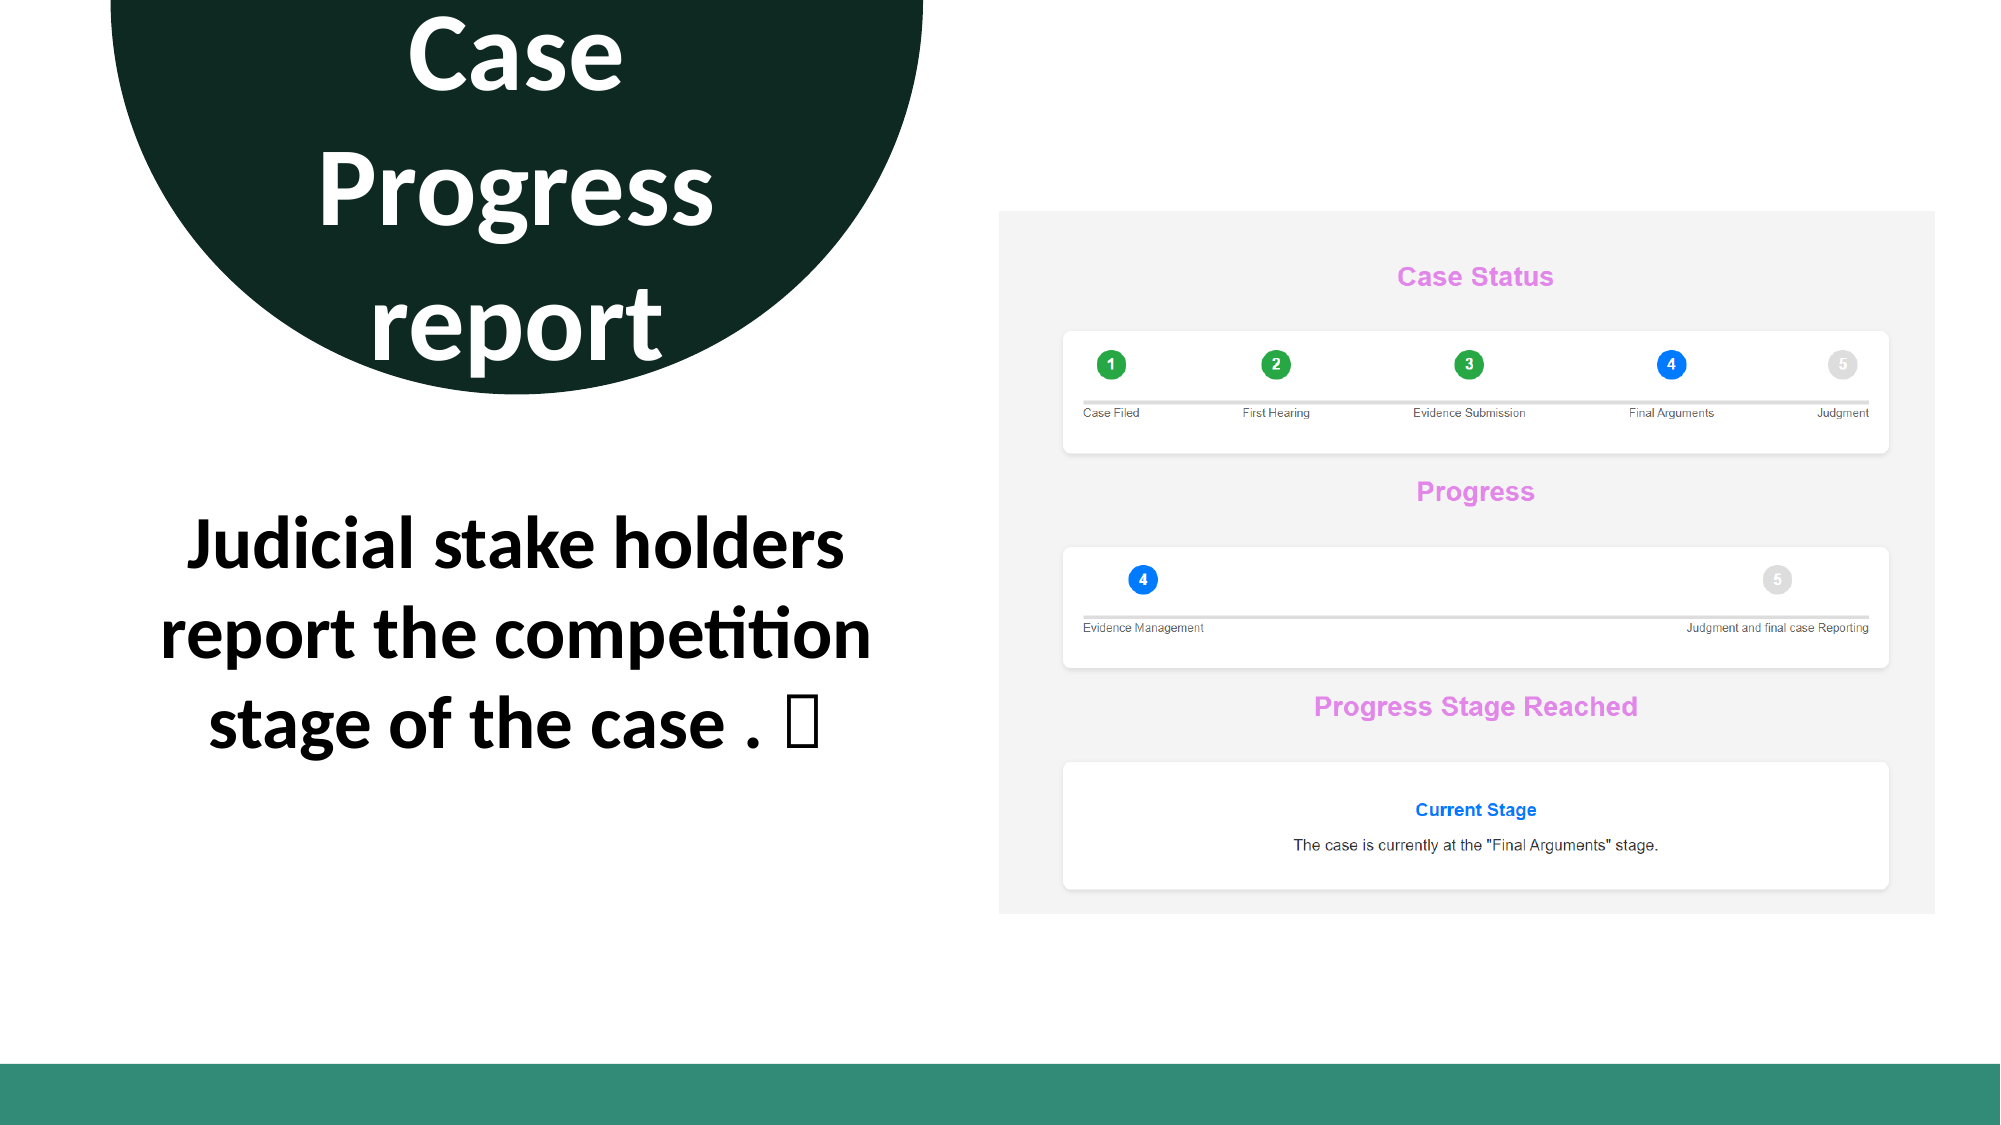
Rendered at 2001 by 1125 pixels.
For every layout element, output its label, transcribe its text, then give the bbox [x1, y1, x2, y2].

text_box [819, 0, 925, 266]
text_box Judicial stake holders report the competition stage of the case .  [71, 485, 962, 771]
text_box [455, 391, 578, 396]
text_box Case Progress report [214, 0, 819, 391]
picture [999, 211, 1935, 914]
text_box [109, 0, 214, 265]
text_box [0, 1063, 2000, 1125]
